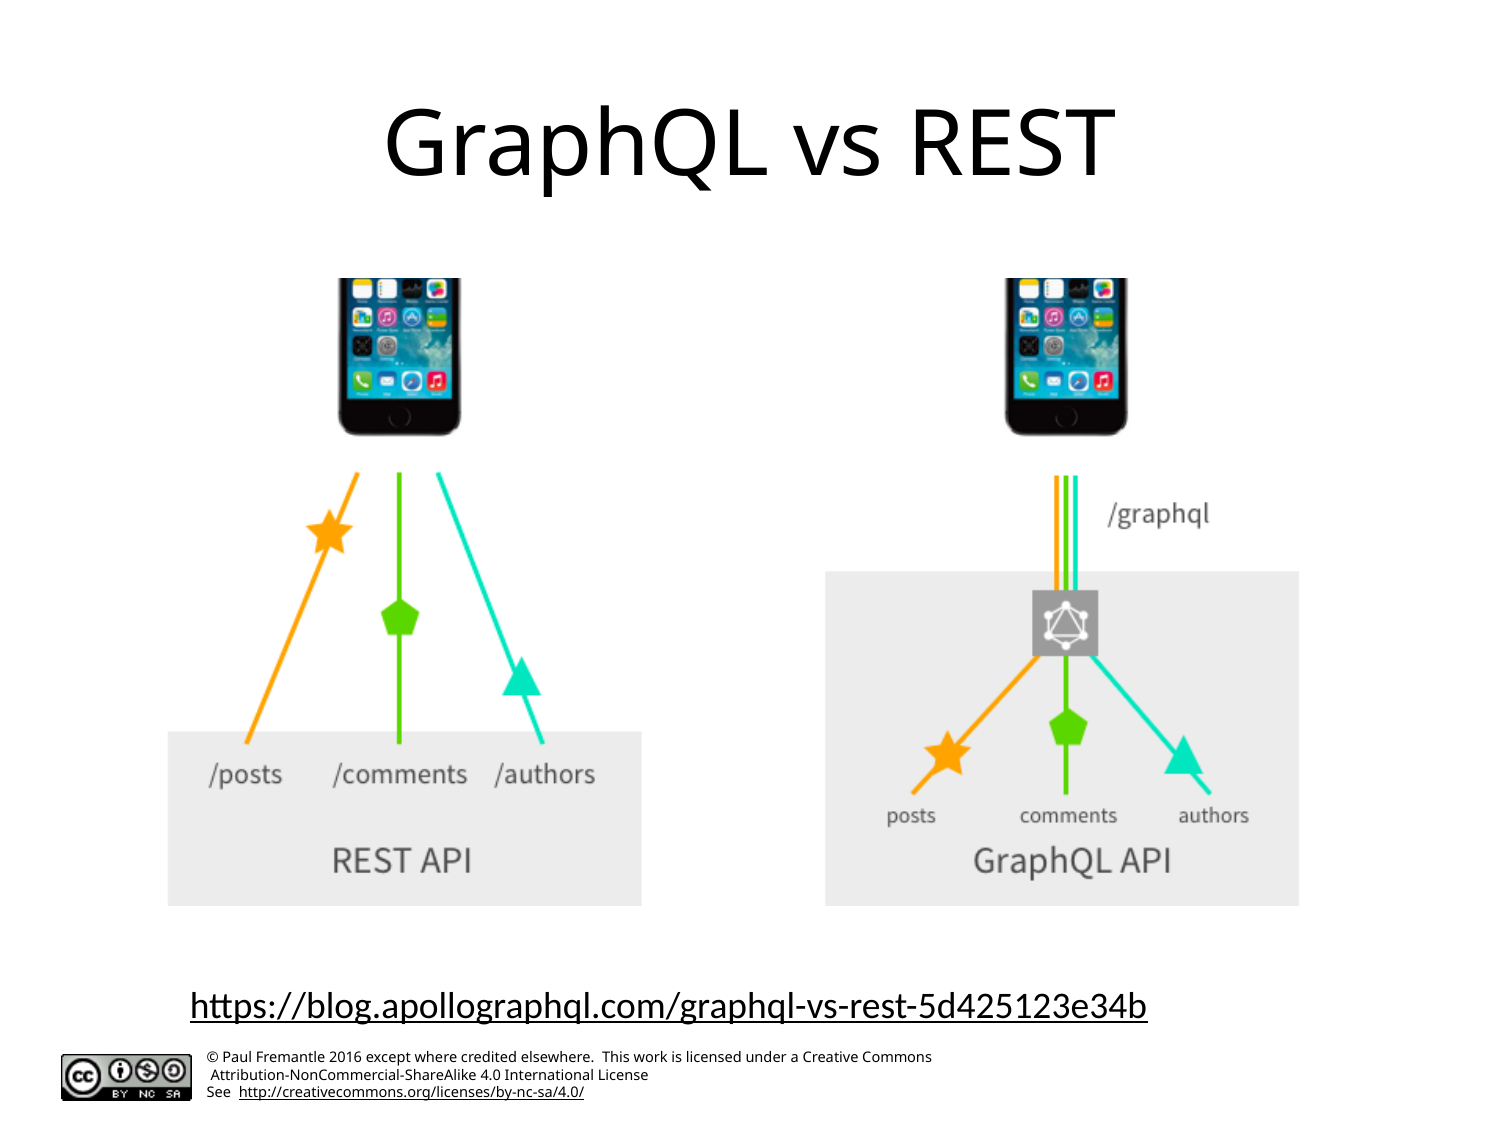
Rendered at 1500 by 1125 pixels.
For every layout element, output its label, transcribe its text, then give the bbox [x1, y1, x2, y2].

picture [107, 277, 1363, 906]
title GraphQL vs REST [75, 45, 1425, 233]
picture [354, 337, 372, 361]
picture [1072, 308, 1085, 313]
text_box https://blog.apollographql.com/graphql-vs-rest-5d425123e34b [174, 973, 1252, 1034]
picture [61, 1054, 192, 1101]
picture [1020, 337, 1039, 361]
